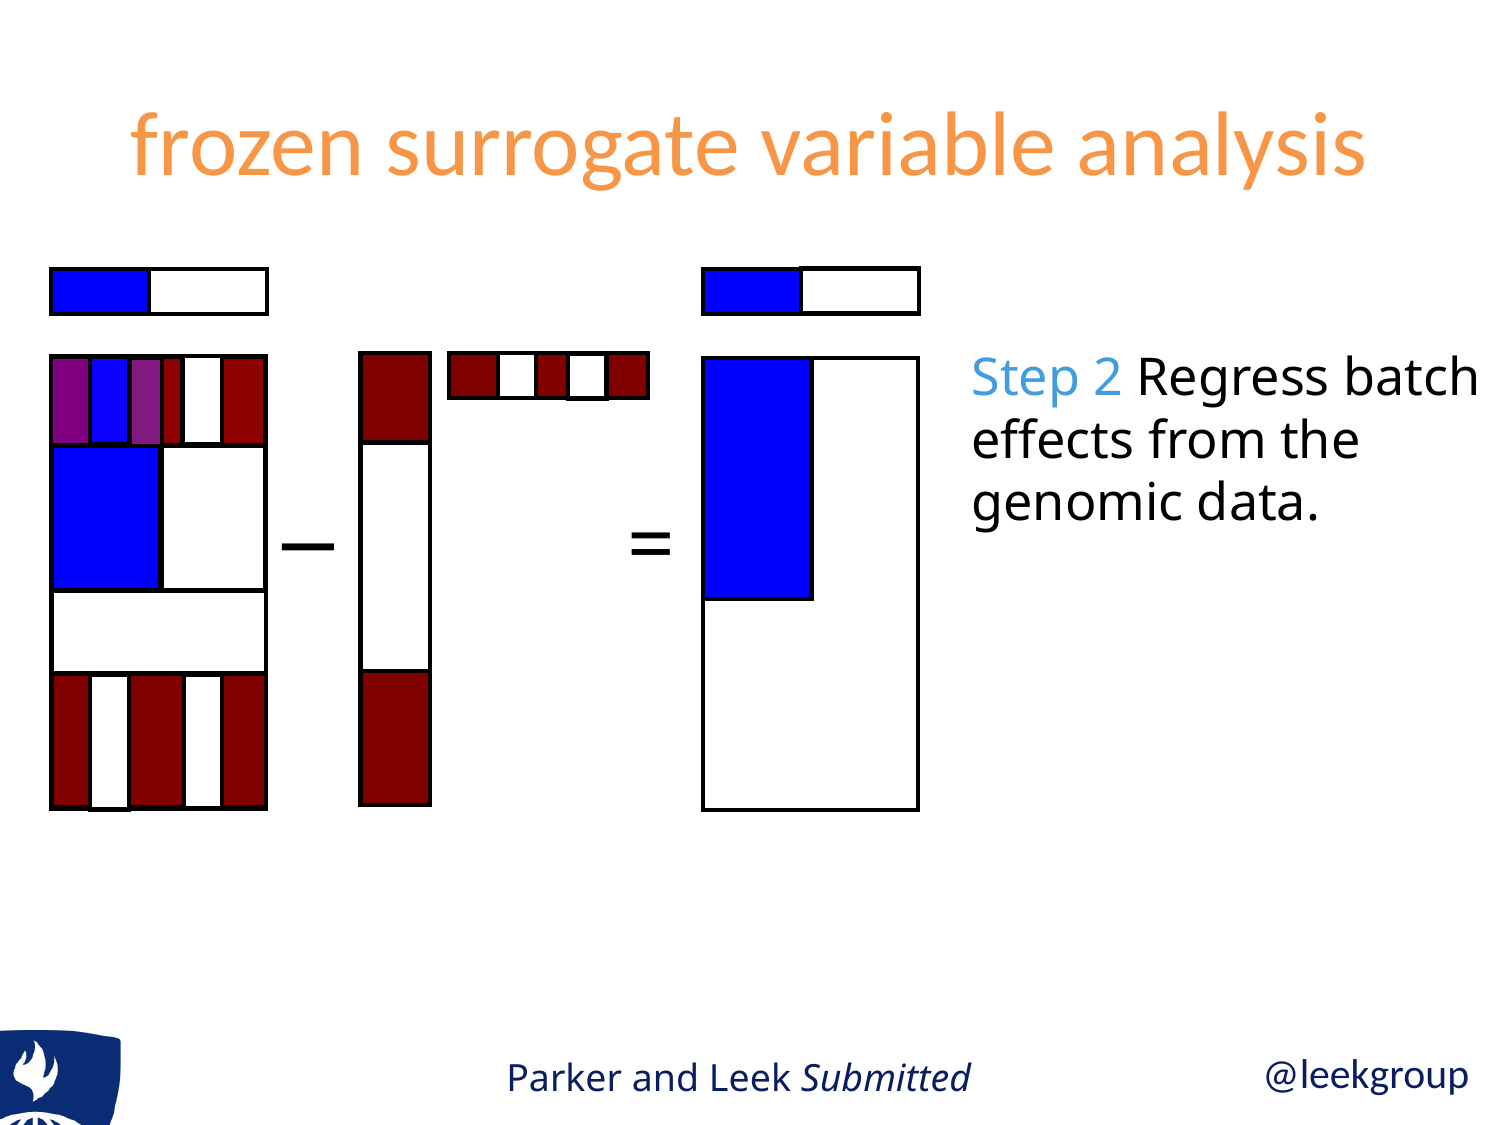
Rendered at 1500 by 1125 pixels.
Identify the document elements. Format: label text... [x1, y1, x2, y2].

text_box [702, 357, 918, 811]
text_box = [613, 482, 691, 598]
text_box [50, 355, 267, 810]
text_box [800, 268, 919, 314]
text_box [360, 442, 431, 672]
text_box [51, 268, 148, 314]
text_box [702, 357, 812, 599]
text_box [702, 268, 800, 314]
text_box [568, 353, 607, 399]
picture [0, 1025, 126, 1125]
text_box [449, 353, 568, 399]
text_box Parker and Leek Submitted [491, 1046, 1009, 1107]
text_box [148, 268, 268, 314]
text_box Step 2 Regress batch effects from the genomic data. [956, 336, 1500, 539]
text_box − [271, 482, 359, 598]
text_box [498, 352, 537, 398]
title frozen surrogate variable analysis [75, 45, 1425, 233]
text_box [360, 352, 431, 442]
text_box [607, 353, 649, 399]
text_box [360, 672, 431, 806]
